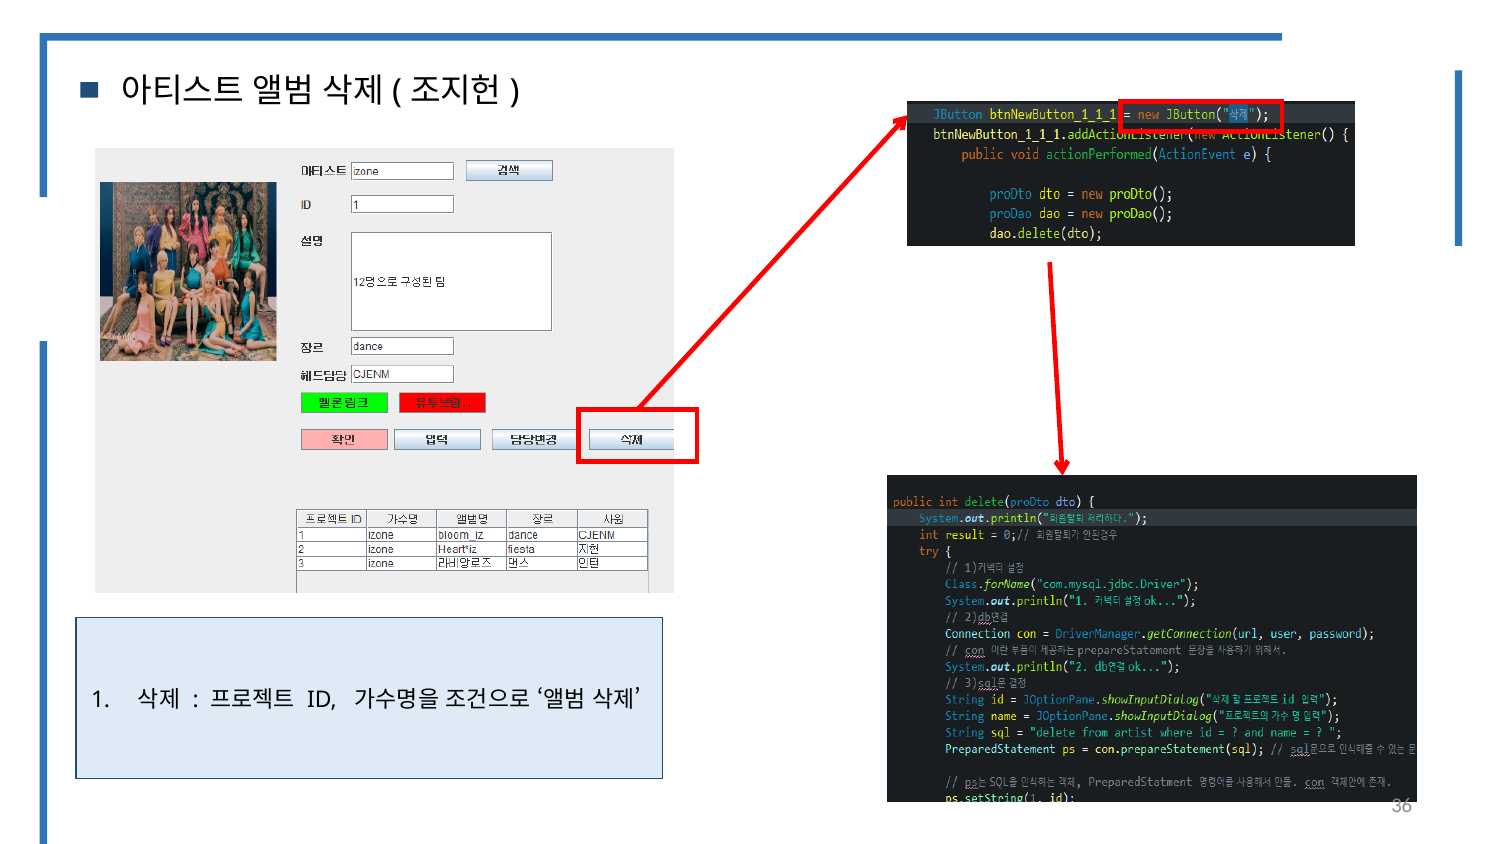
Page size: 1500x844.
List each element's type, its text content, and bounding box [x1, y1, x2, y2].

text_box 삭제 : 프로젝트 ID, 가수명을 조건으로 ‘앨범 삭제’ [75, 616, 664, 780]
picture [95, 148, 674, 593]
text_box [39, 32, 48, 198]
text_box [42, 32, 1283, 42]
slide_number 36 [1074, 782, 1425, 827]
text_box 아티스트 앨범 삭제(조지헌) [106, 62, 535, 117]
text_box [79, 81, 99, 99]
text_box [1454, 69, 1463, 247]
picture [887, 475, 1417, 802]
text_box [637, 115, 908, 410]
picture [907, 101, 1355, 246]
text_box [1049, 262, 1063, 476]
text_box [39, 340, 48, 844]
text_box [674, 410, 698, 462]
